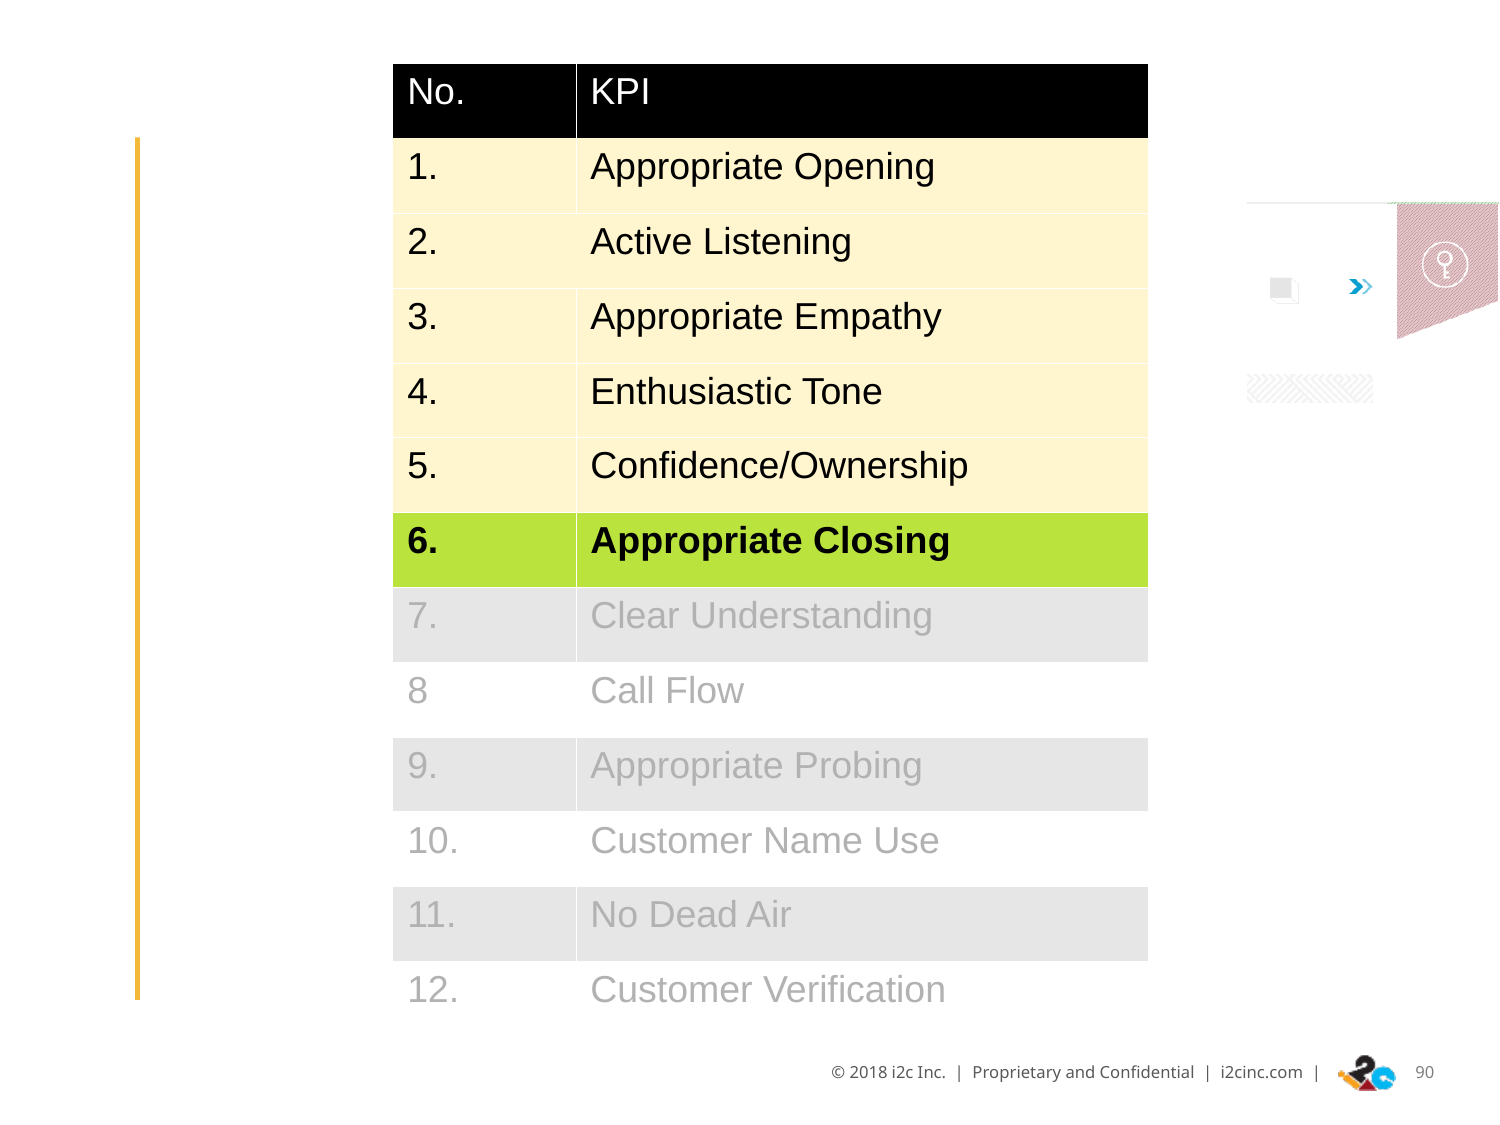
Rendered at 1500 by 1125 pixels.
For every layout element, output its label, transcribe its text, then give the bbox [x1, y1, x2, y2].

table_cell Confidence/Ownership [577, 438, 1148, 512]
table_cell Appropriate Opening [577, 138, 1148, 213]
table_cell Clear Understanding [577, 588, 1148, 662]
table_cell 9. [393, 738, 576, 811]
table_cell Active Listening [576, 214, 1148, 288]
table_cell Call Flow [577, 663, 1148, 737]
table_cell 12. [393, 962, 576, 1036]
table_cell 8 [393, 663, 576, 737]
table_header No. [393, 64, 576, 138]
table_cell Customer Verification [577, 962, 1148, 1036]
table_cell Appropriate Closing [577, 513, 1148, 587]
table_cell Appropriate Probing [577, 738, 1148, 811]
table_header KPI [577, 64, 1148, 138]
table_cell 3. [393, 289, 576, 363]
picture [1247, 202, 1500, 403]
table_cell Appropriate Empathy [577, 289, 1148, 363]
table_cell 6. [393, 513, 576, 587]
picture [1337, 1054, 1396, 1091]
table_cell 5. [393, 438, 576, 512]
table_cell No Dead Air [577, 887, 1148, 961]
table_cell 7. [393, 588, 576, 662]
table_cell 2. [393, 214, 576, 288]
table_cell Customer Name Use [577, 812, 1148, 886]
table_cell 4. [393, 364, 576, 437]
table_cell Enthusiastic Tone [577, 364, 1148, 437]
table_cell 10. [393, 812, 576, 886]
table_cell 1. [393, 138, 576, 213]
table_cell 11. [393, 887, 576, 961]
